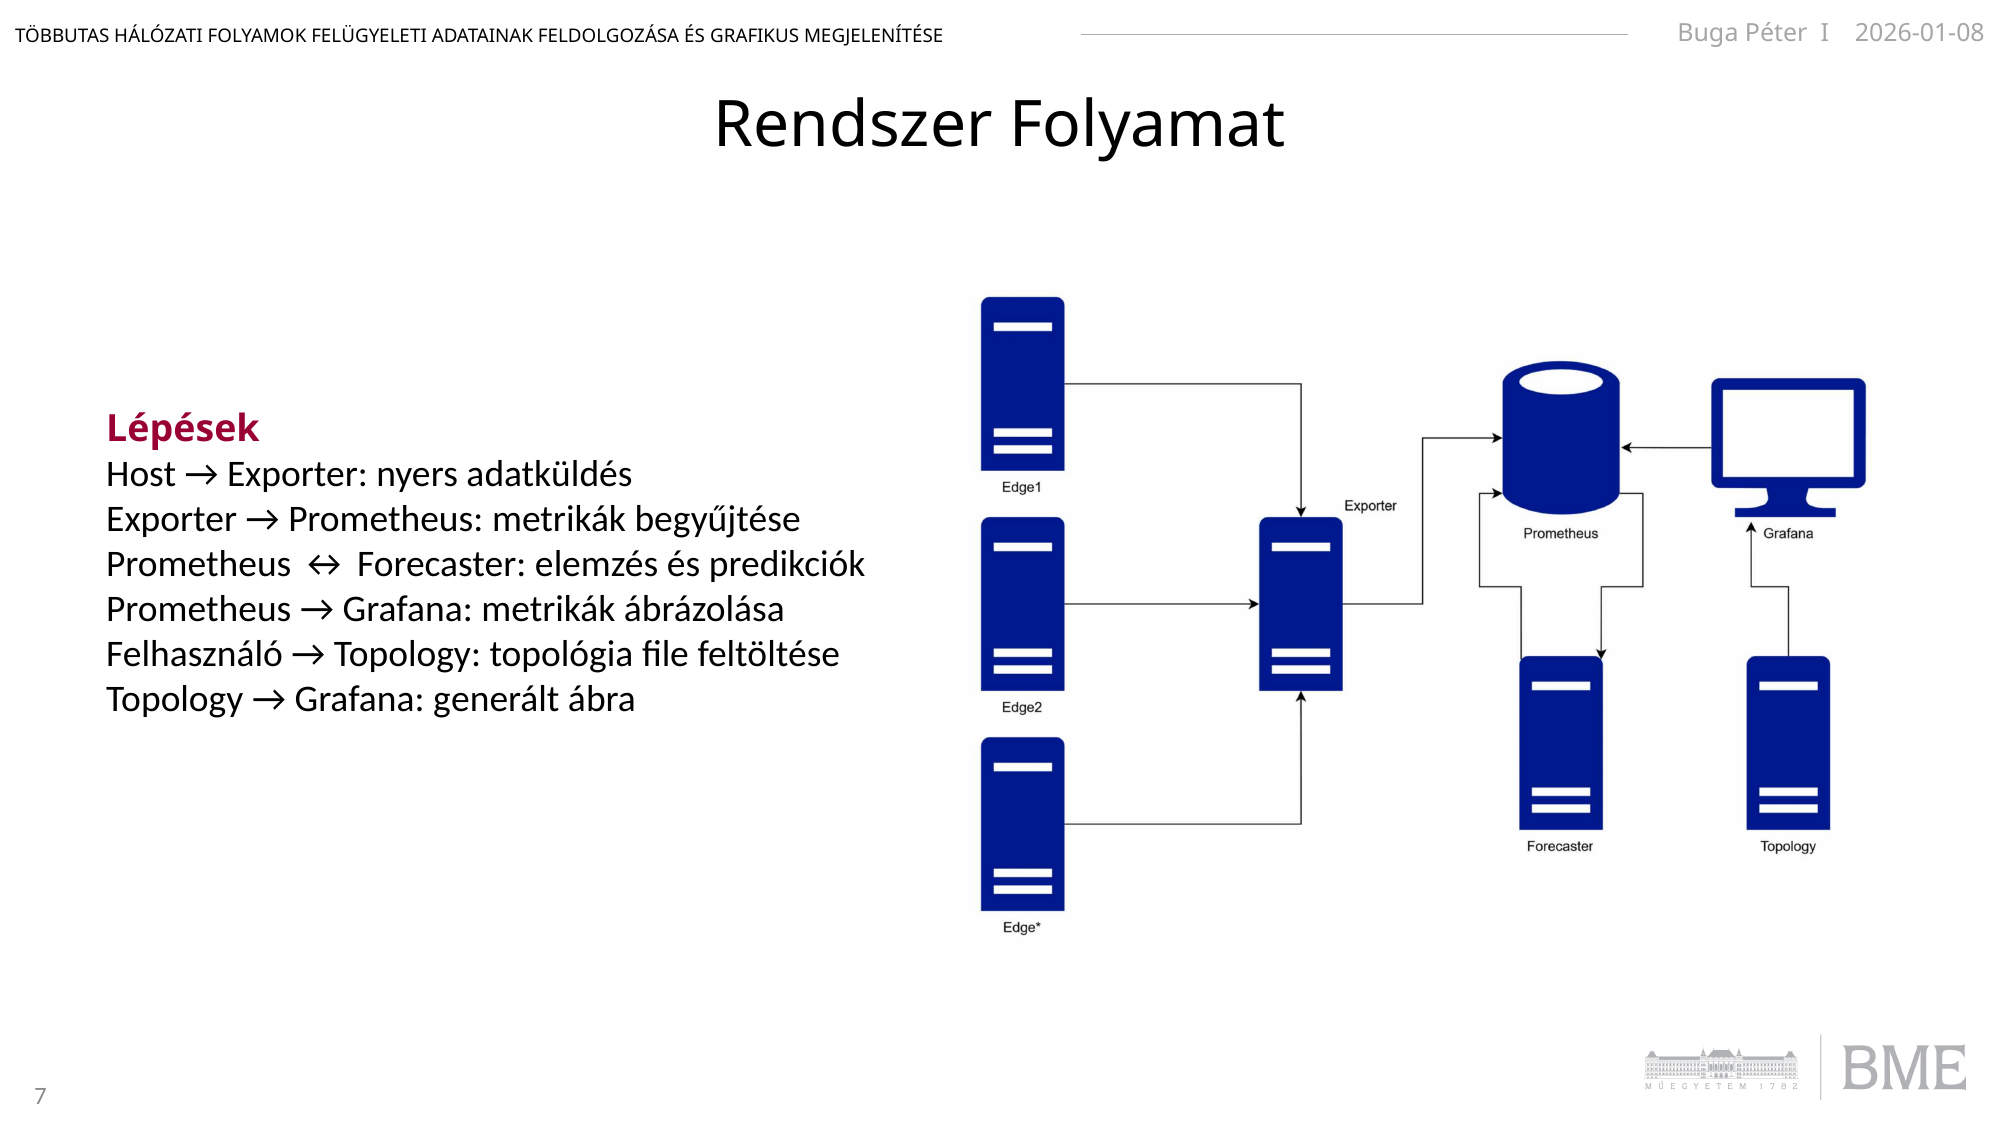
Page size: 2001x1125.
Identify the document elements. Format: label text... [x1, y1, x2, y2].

text_box TÖBBUTAS HÁLÓZATI FOLYAMOK FELÜGYELETI ADATAINAK FELDOLGOZÁSA ÉS GRAFIKUS MEGJELENÍTÉSE [0, 15, 1102, 77]
title Rendszer Folyamat [271, 83, 1729, 169]
slide_number 7 [0, 1065, 62, 1125]
text_box Buga Péter I 2026-01-08 [1581, 8, 2000, 55]
text_box Lépések Host → Exporter: nyers adatküldés Exporter → Prometheus: metrikák begyűjtése Prometheus ↔ Forecaster: elemzés és predikciók Prometheus → Grafana: metrikák ábrázolása Felhasználó → Topology: topológia file feltöltése Topology → Grafana: generált ábra [91, 351, 911, 727]
picture [958, 281, 1895, 947]
picture [1628, 979, 1981, 1125]
